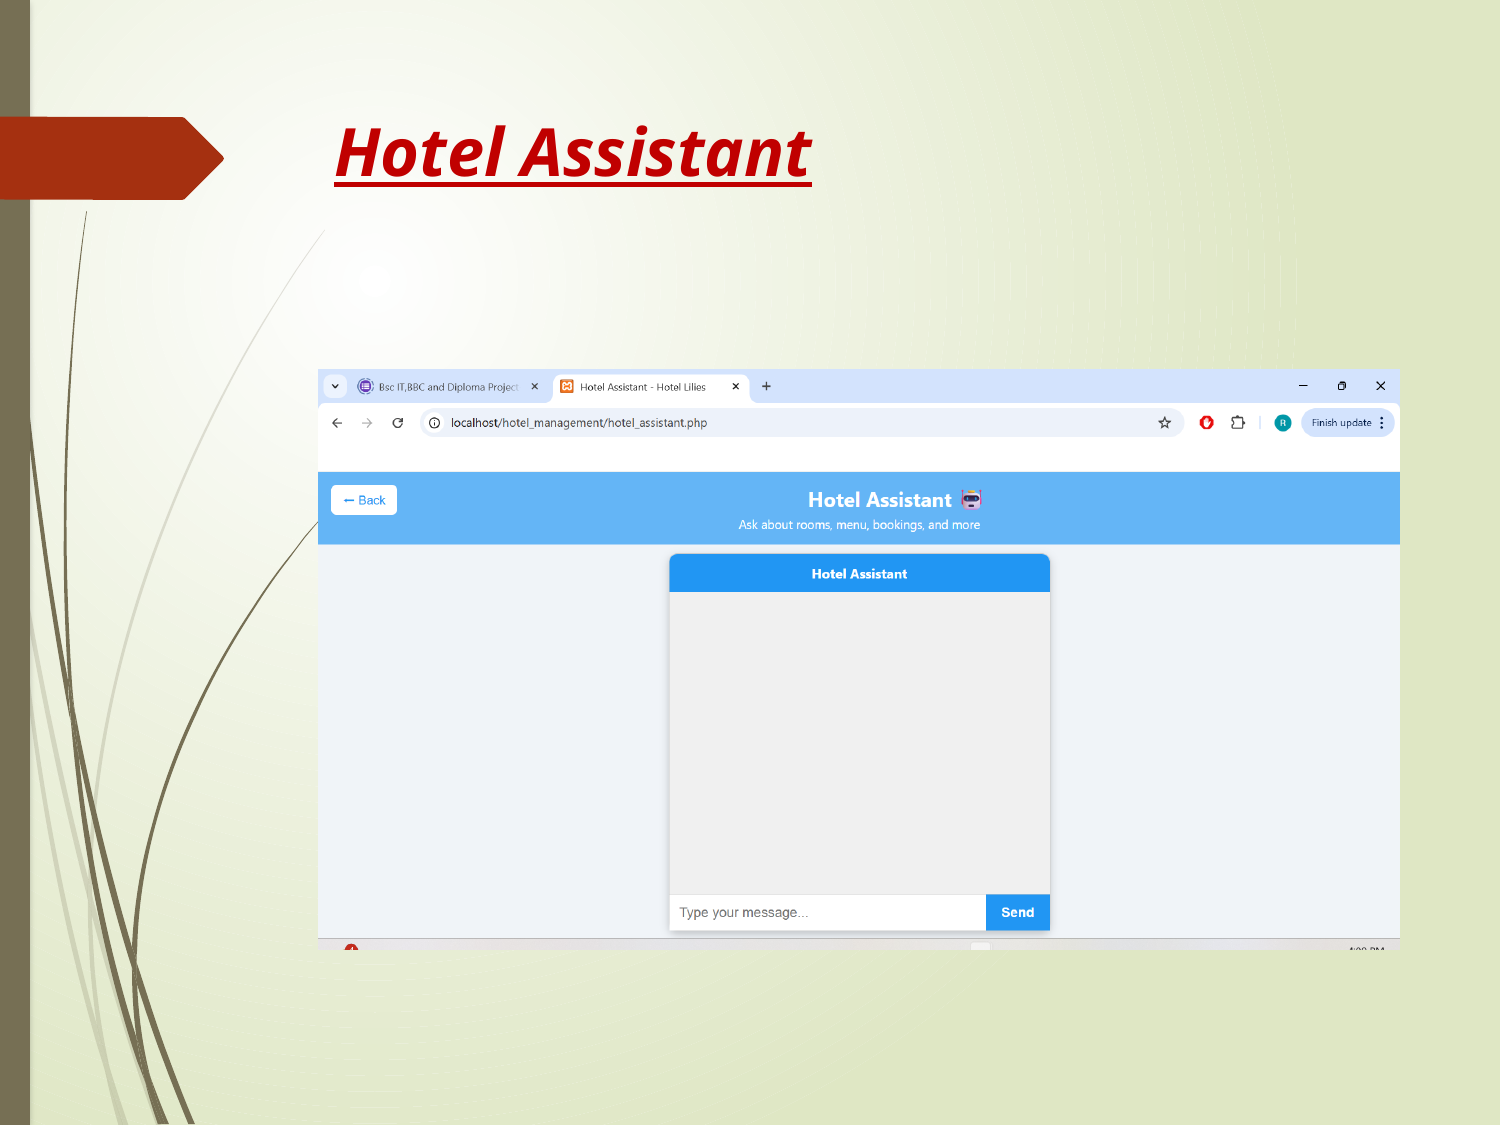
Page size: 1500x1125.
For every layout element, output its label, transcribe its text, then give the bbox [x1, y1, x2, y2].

title Hotel Assistant [319, 102, 1400, 313]
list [318, 369, 1401, 951]
